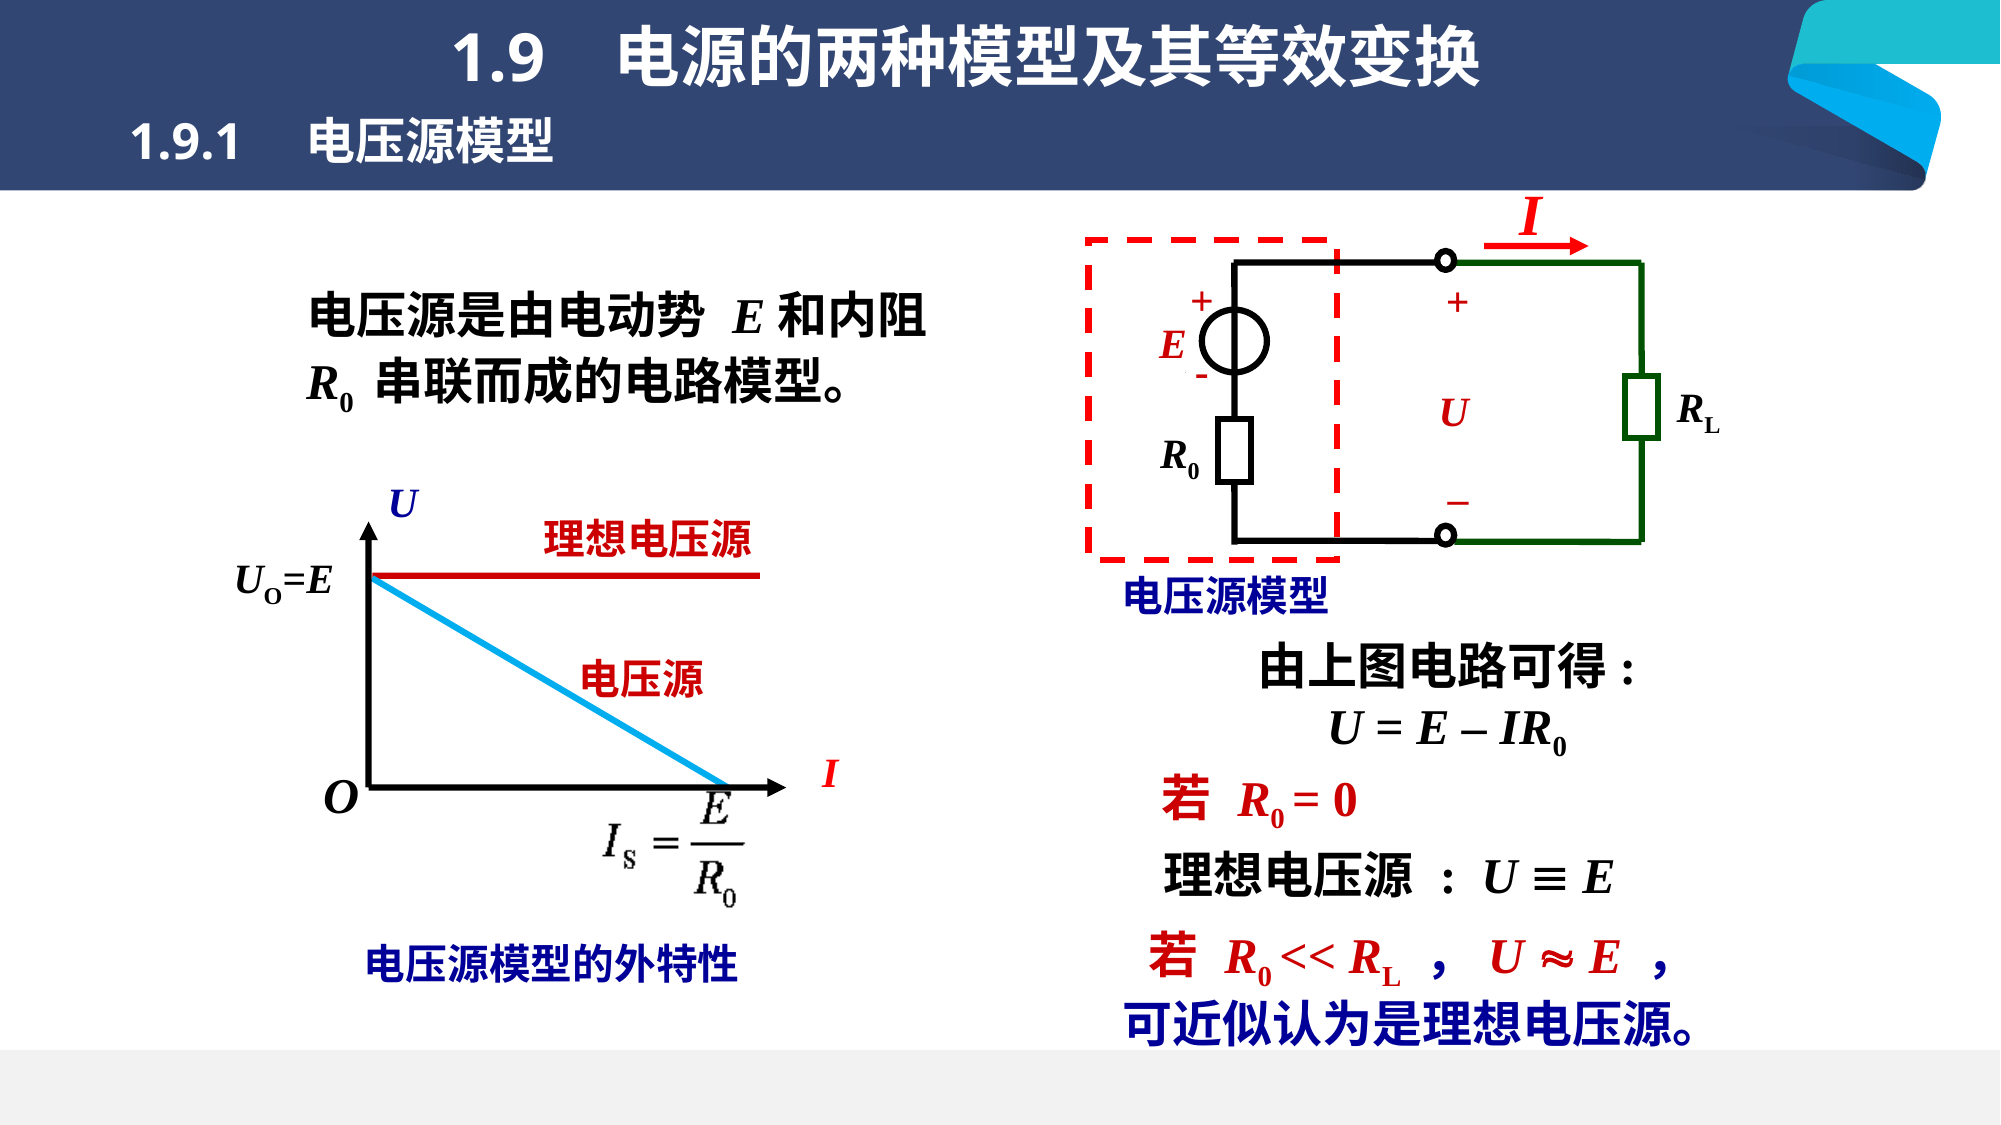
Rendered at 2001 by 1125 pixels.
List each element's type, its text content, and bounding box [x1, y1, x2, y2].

text_box [1088, 240, 1338, 560]
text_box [1144, 250, 1518, 545]
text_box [1518, 262, 1737, 542]
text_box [368, 467, 854, 804]
text_box 电压源是由电动势 E和内阻 R0 串联而成的电路模型。 [291, 269, 967, 426]
text_box 1.9.1 电压源模型 [114, 101, 610, 177]
text_box O [308, 755, 374, 831]
picture [595, 773, 787, 917]
text_box UO=E [218, 544, 360, 617]
text_box 由上图电路可得: U = E – IR0 [1173, 626, 1734, 770]
text_box 若 R0 << RL ，U  E ， 可近似认为是理想电压源。 [1053, 916, 1792, 1060]
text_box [1068, 758, 1709, 912]
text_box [1484, 169, 1589, 256]
text_box 电压源模型 [1073, 561, 1345, 627]
text_box 电压源模型的外特性 [348, 930, 755, 996]
text_box 1.9 电源的两种模型及其等效变换 [291, 19, 1642, 90]
